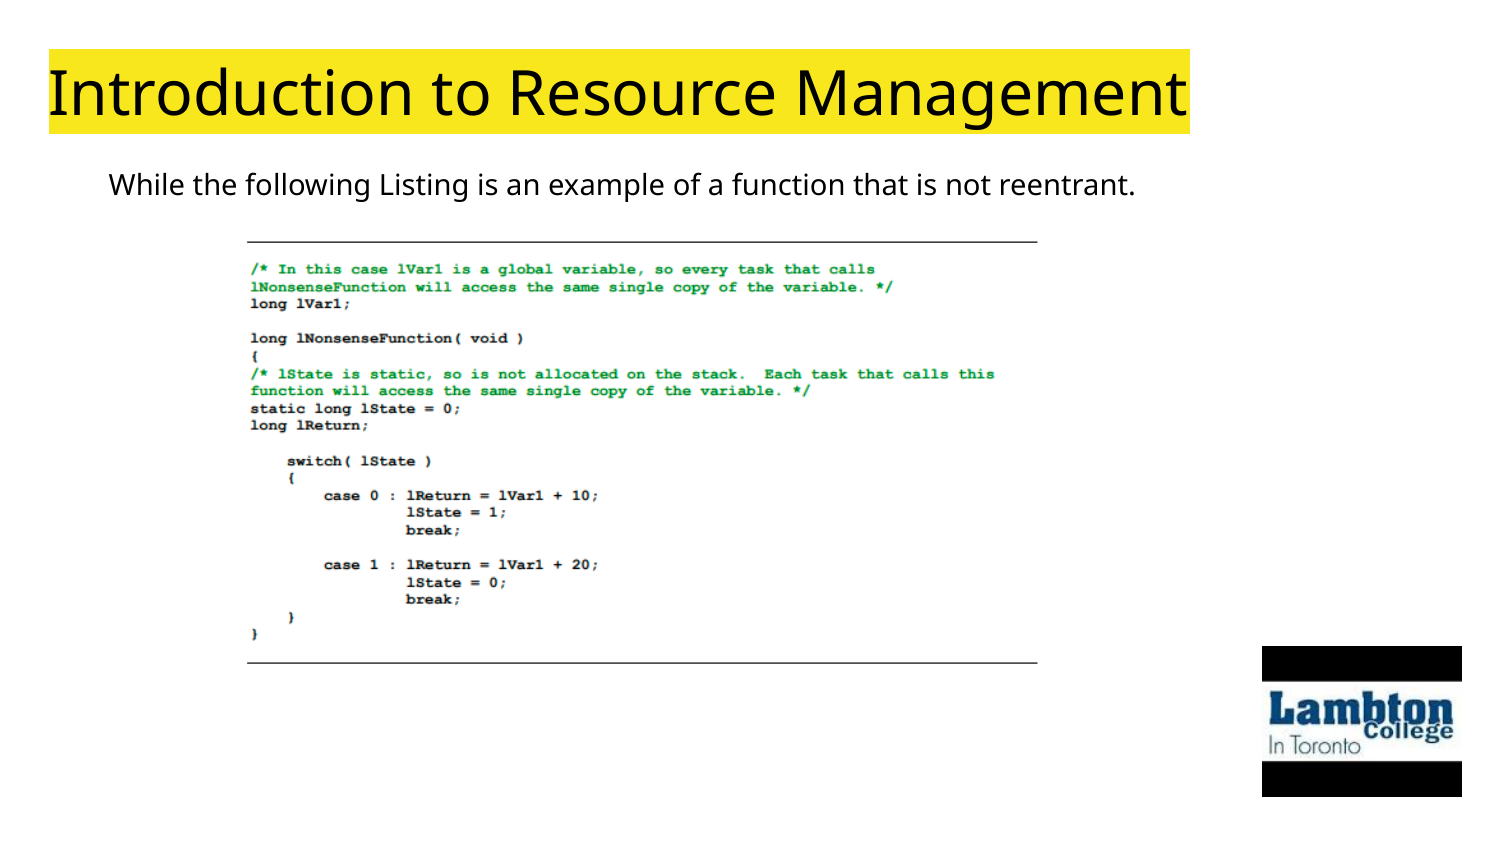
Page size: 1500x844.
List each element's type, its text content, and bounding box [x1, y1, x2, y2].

text_box While the following Listing is an example of a function that is not reentrant. [33, 159, 1431, 209]
text_box Introduction to Resource Management [33, 38, 1432, 211]
picture [237, 234, 1045, 669]
picture [1262, 646, 1463, 797]
